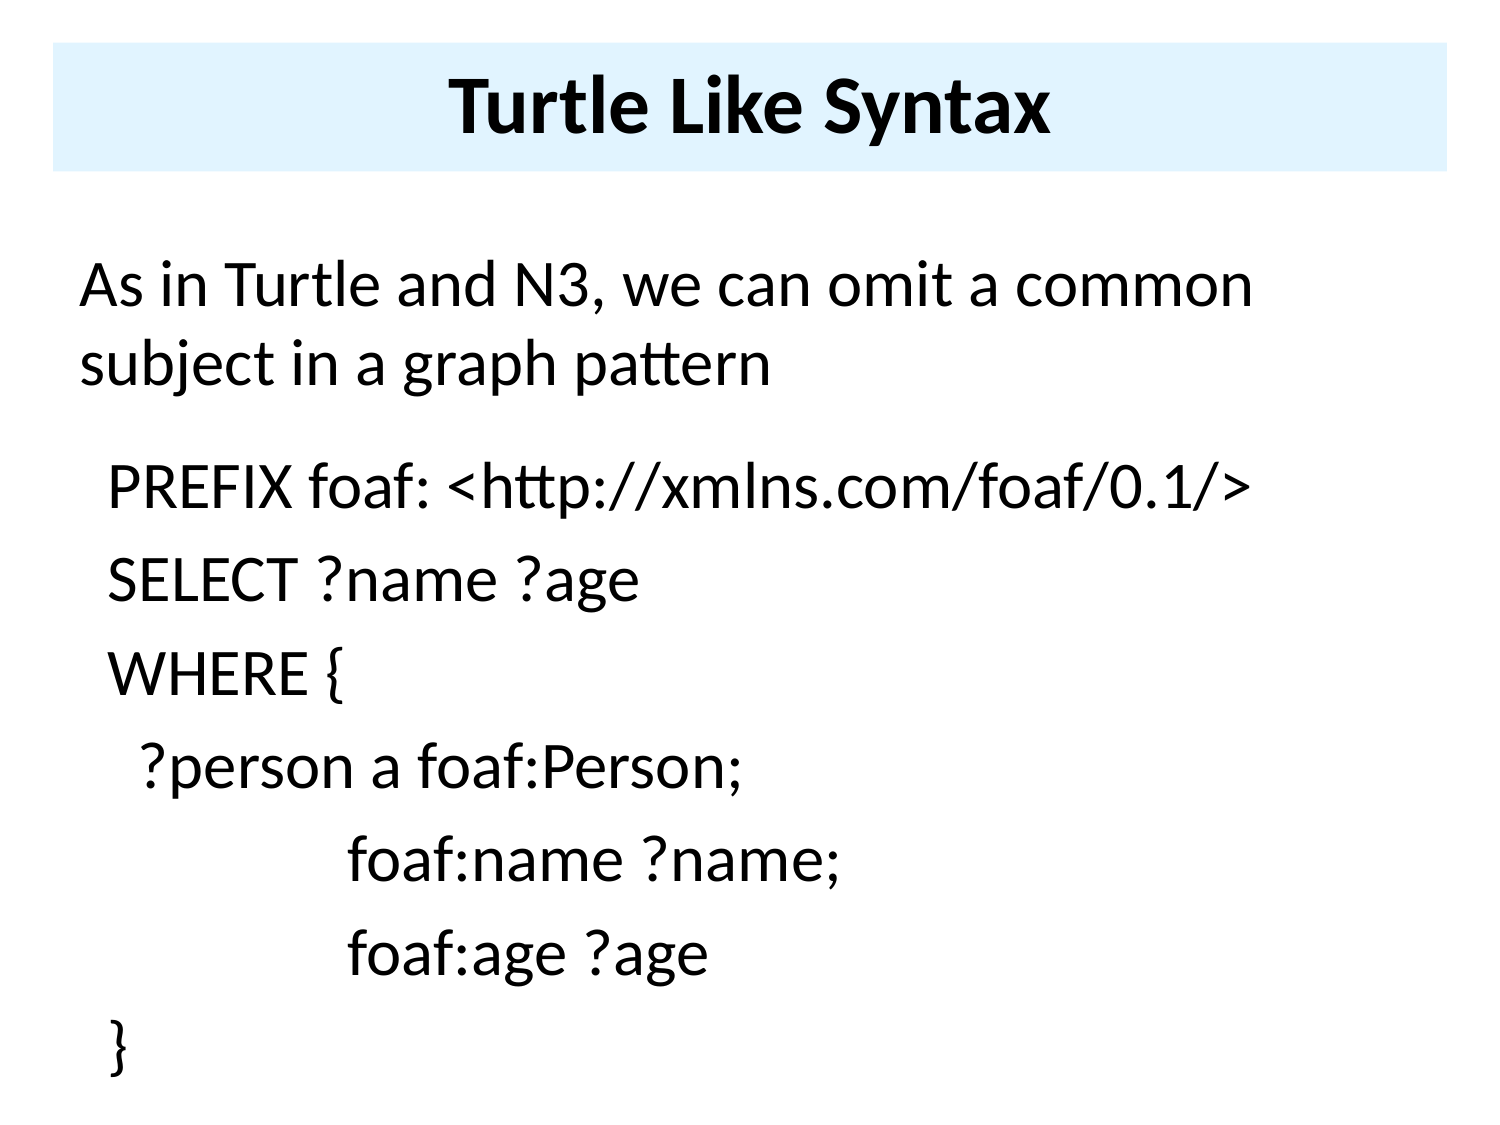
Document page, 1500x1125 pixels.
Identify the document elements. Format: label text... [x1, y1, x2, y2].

list As in Turtle and N3, we can omit a common subject in a graph pattern PREFIX foaf: <http://xmlns.com/foaf/0.1/> SELECT ?name ?age WHERE { ?person a foaf:Person; foaf:name ?name; foaf:age ?age } [64, 231, 1436, 1083]
title Turtle Like Syntax [53, 42, 1447, 172]
